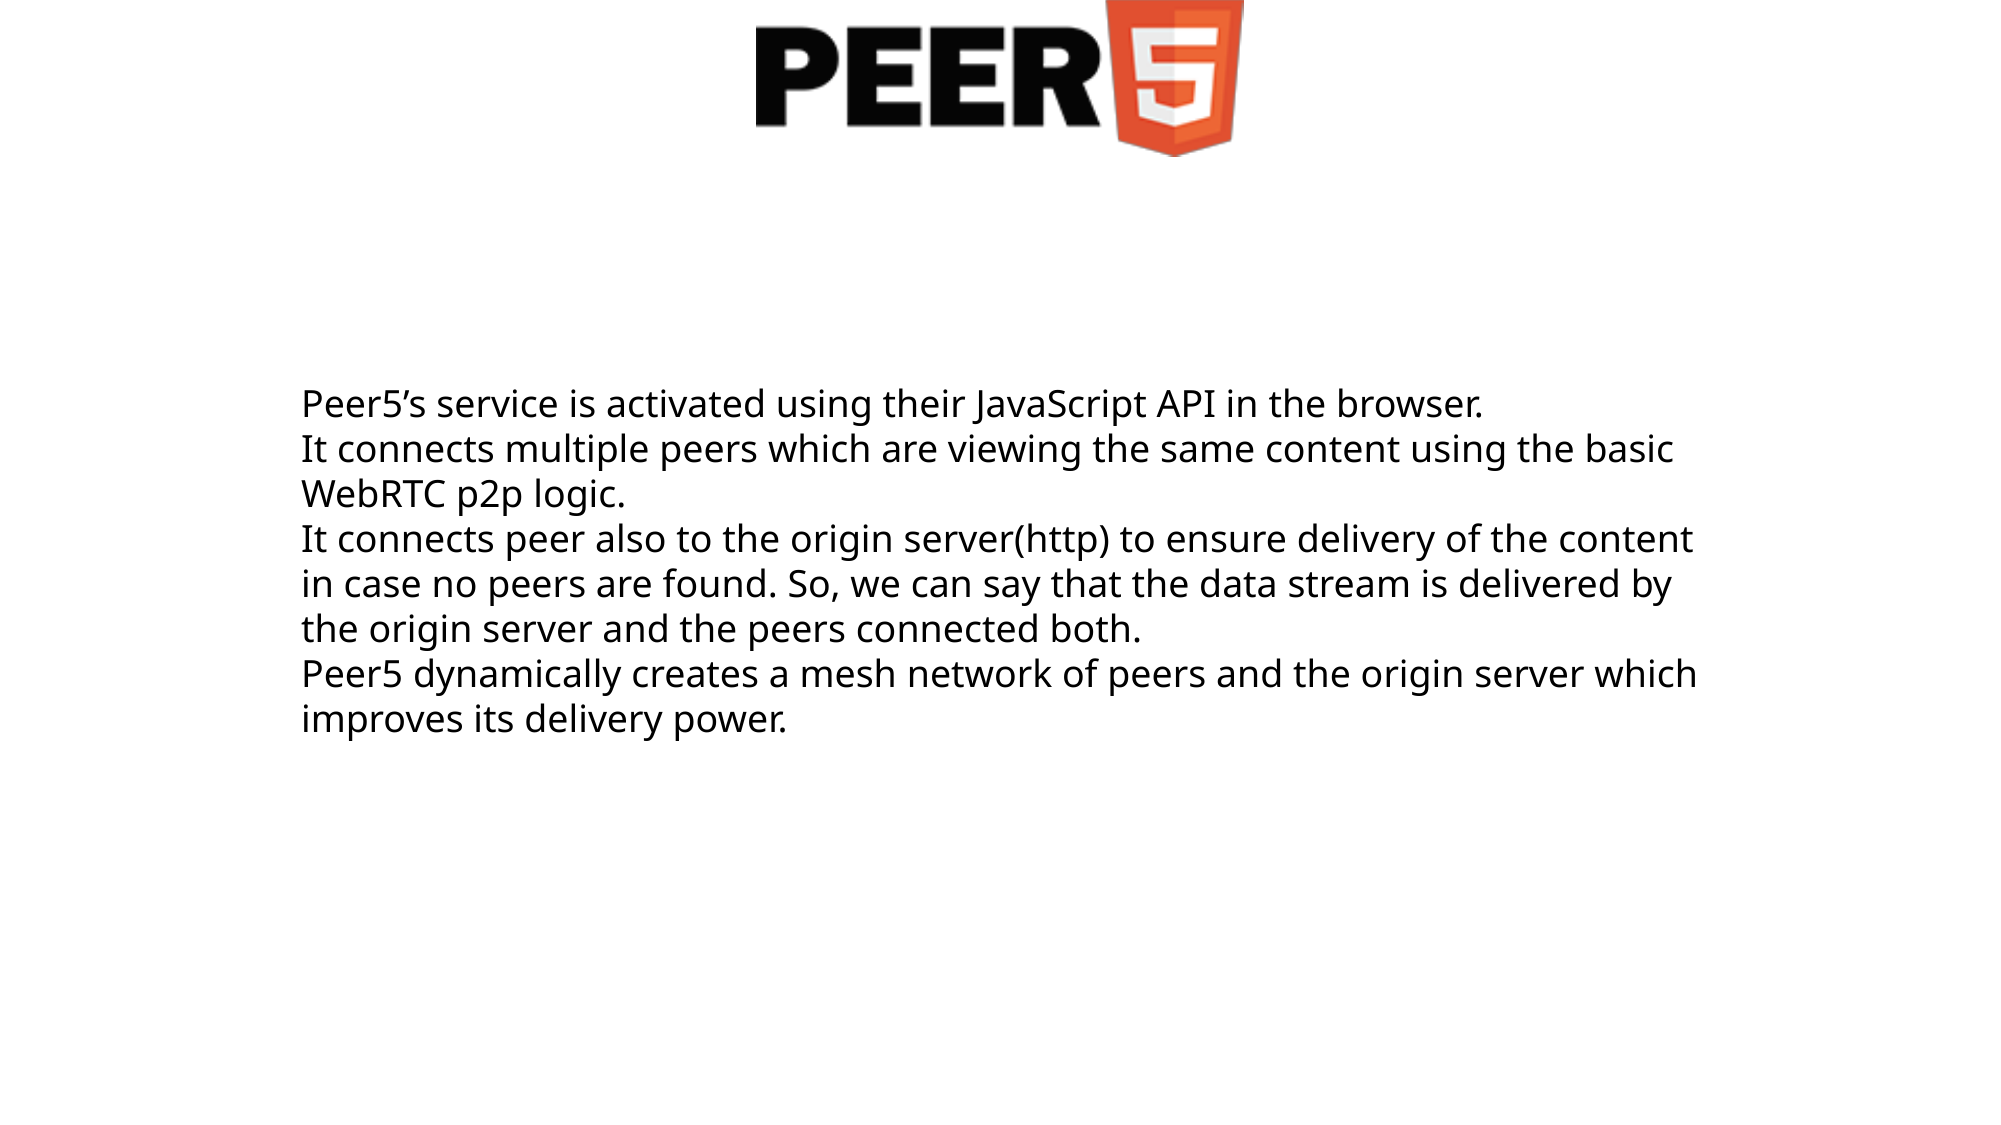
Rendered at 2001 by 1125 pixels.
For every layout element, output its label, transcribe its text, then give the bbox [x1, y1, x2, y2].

picture [756, 0, 1244, 157]
text_box Peer5’s service is activated using their JavaScript API in the browser. It connects multiple peers which are viewing the same content using the basic WebRTC p2p logic. It connects peer also to the origin server(http) to ensure delivery of the content in case no peers are found. So, we can say that the data stream is delivered by the origin server and the peers connected both. Peer5 dynamically creates a mesh network of peers and the origin server which improves its delivery power. [286, 373, 1715, 748]
